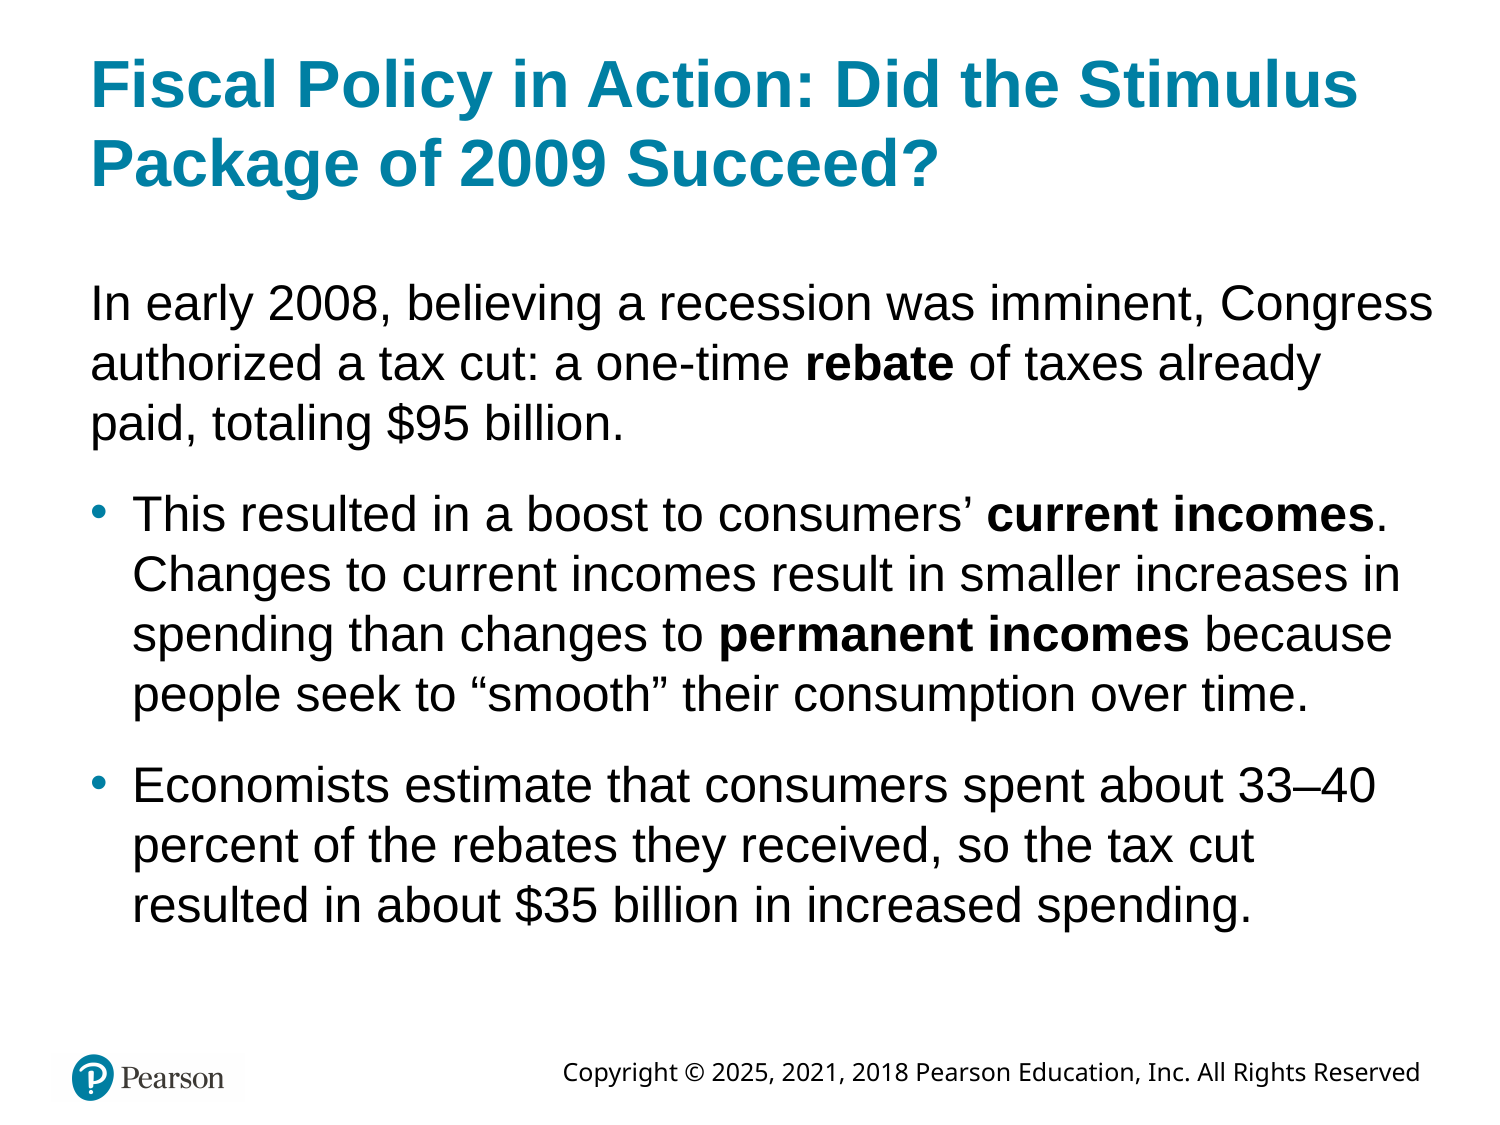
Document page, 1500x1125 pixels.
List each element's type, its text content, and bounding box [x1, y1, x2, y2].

title Fiscal Policy in Action: Did the Stimulus Package of 2009 Succeed? [75, 35, 1425, 216]
list In early 2008, believing a recession was imminent, Congress authorized a tax cut: a one-time rebate of taxes already paid, totaling $95 billion. This resulted in a boost to consumers’ current incomes. Changes to current incomes result in smaller increases in spending than changes to permanent incomes because people seek to “smooth” their consumption over time. Economists estimate that consumers spent about 33–40 percent of the rebates they received, so the tax cut resulted in about $35 billion in increased spending. [75, 255, 1450, 986]
picture [51, 1053, 245, 1102]
